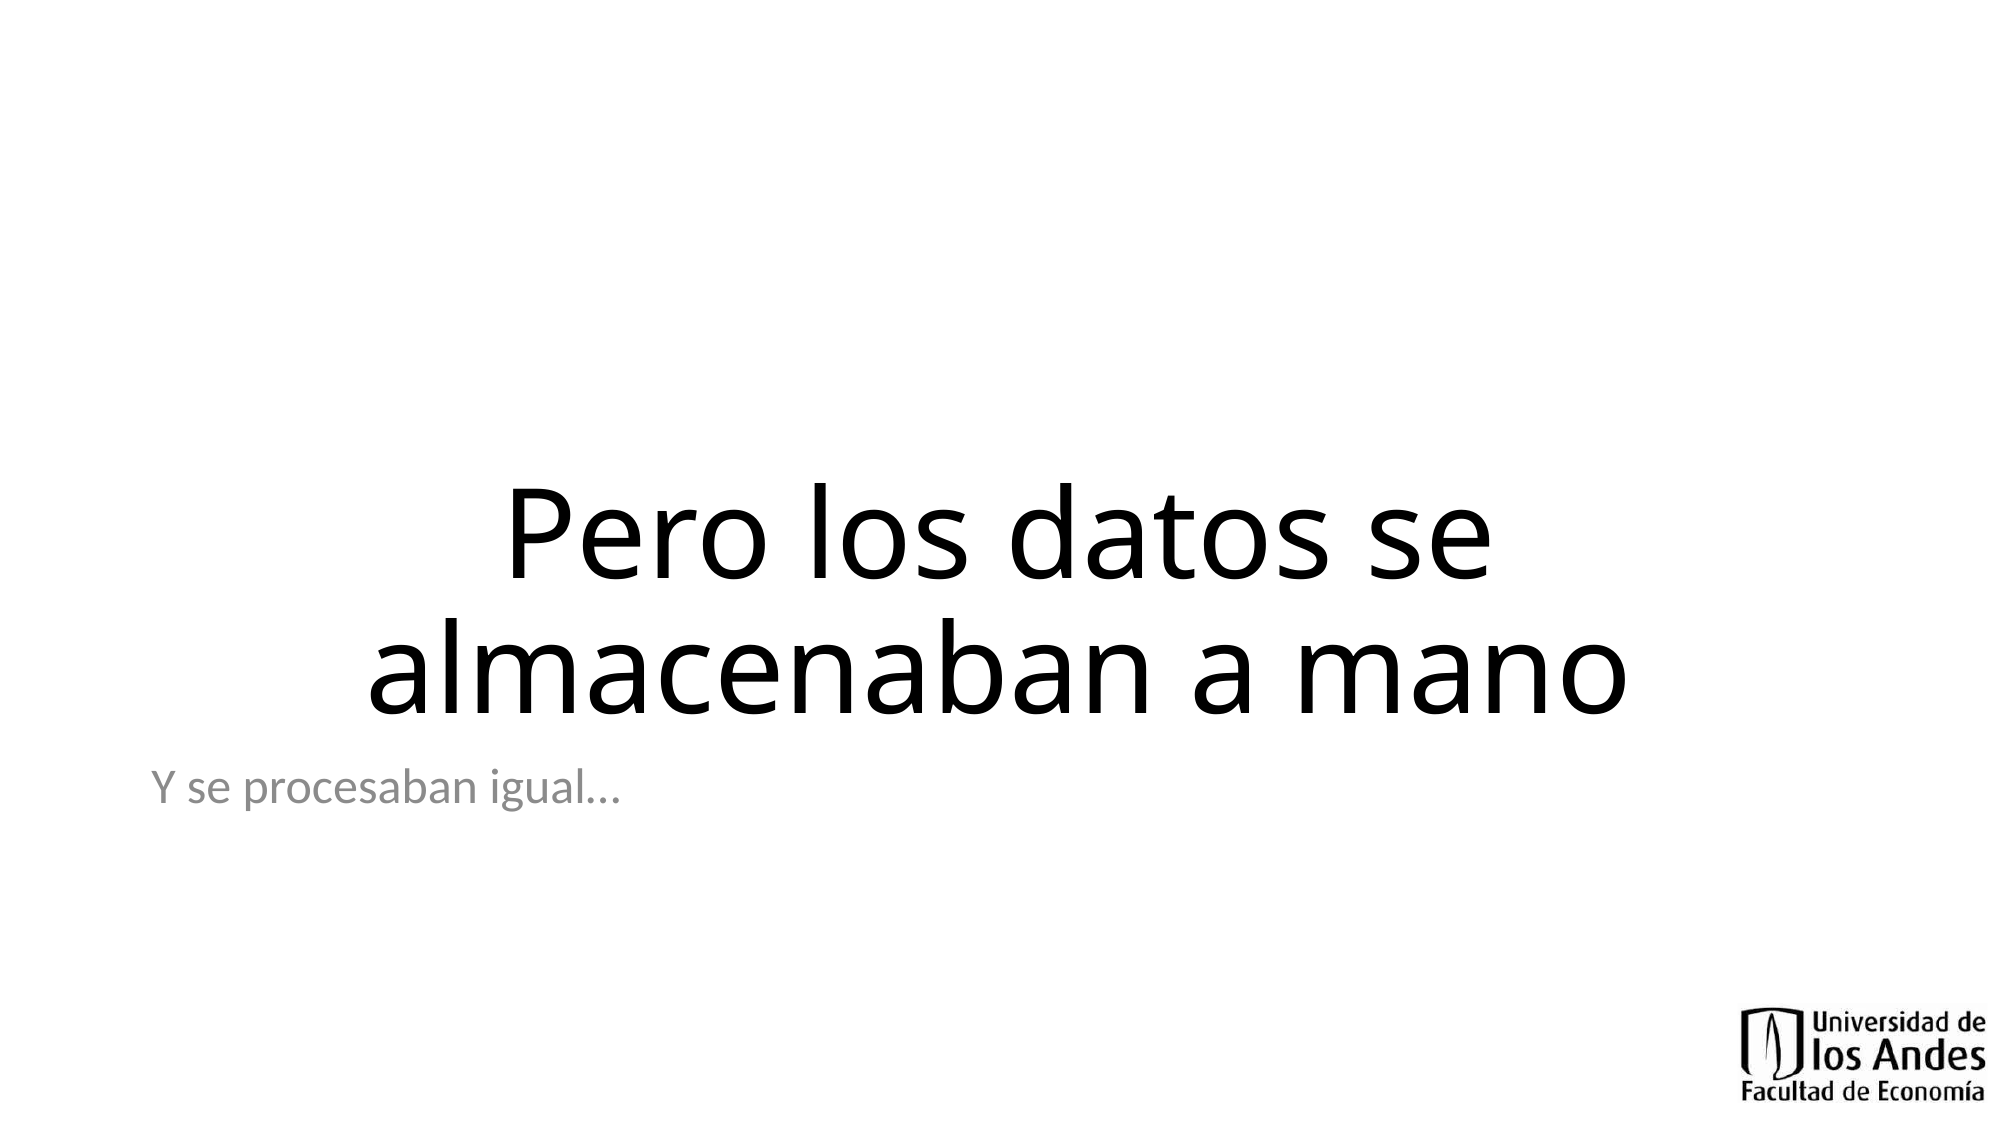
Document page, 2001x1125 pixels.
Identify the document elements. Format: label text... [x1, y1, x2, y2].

list Y se procesaban igual… [136, 752, 1862, 999]
title Pero los datos se almacenaban a mano [136, 280, 1862, 749]
picture [1737, 1003, 1988, 1103]
